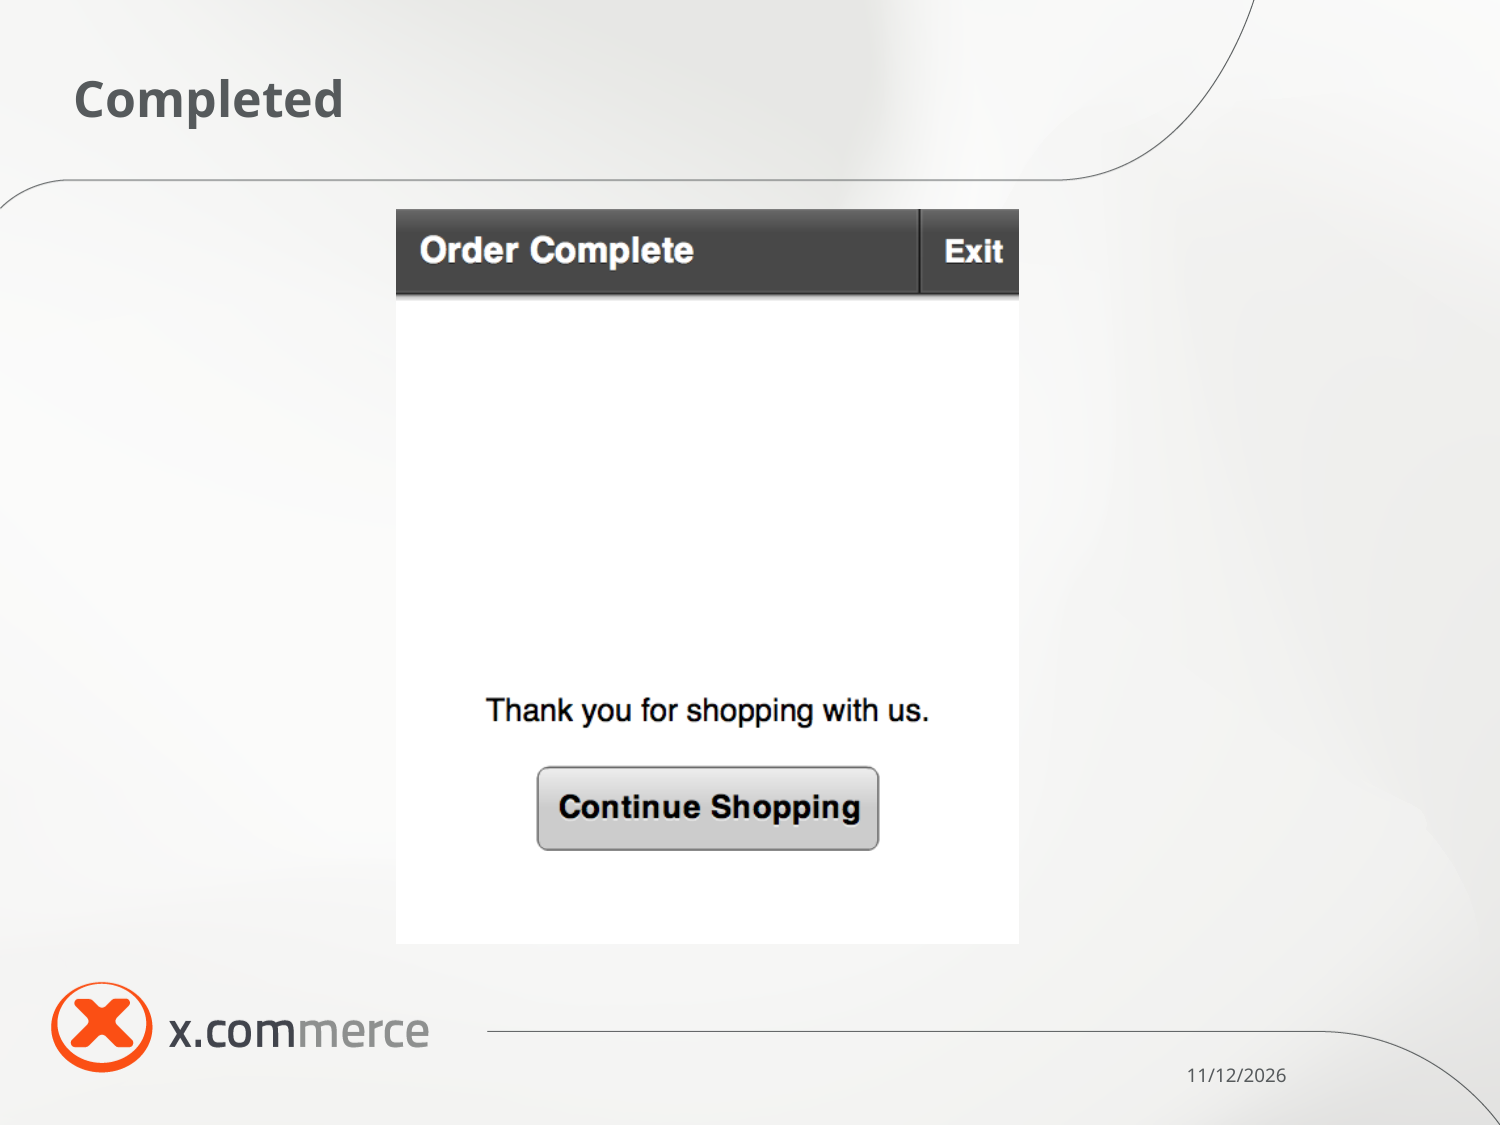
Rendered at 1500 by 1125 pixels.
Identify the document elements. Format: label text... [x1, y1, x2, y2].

title Completed [58, 35, 1170, 160]
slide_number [1096, 1062, 1302, 1097]
picture [0, 0, 1500, 1125]
